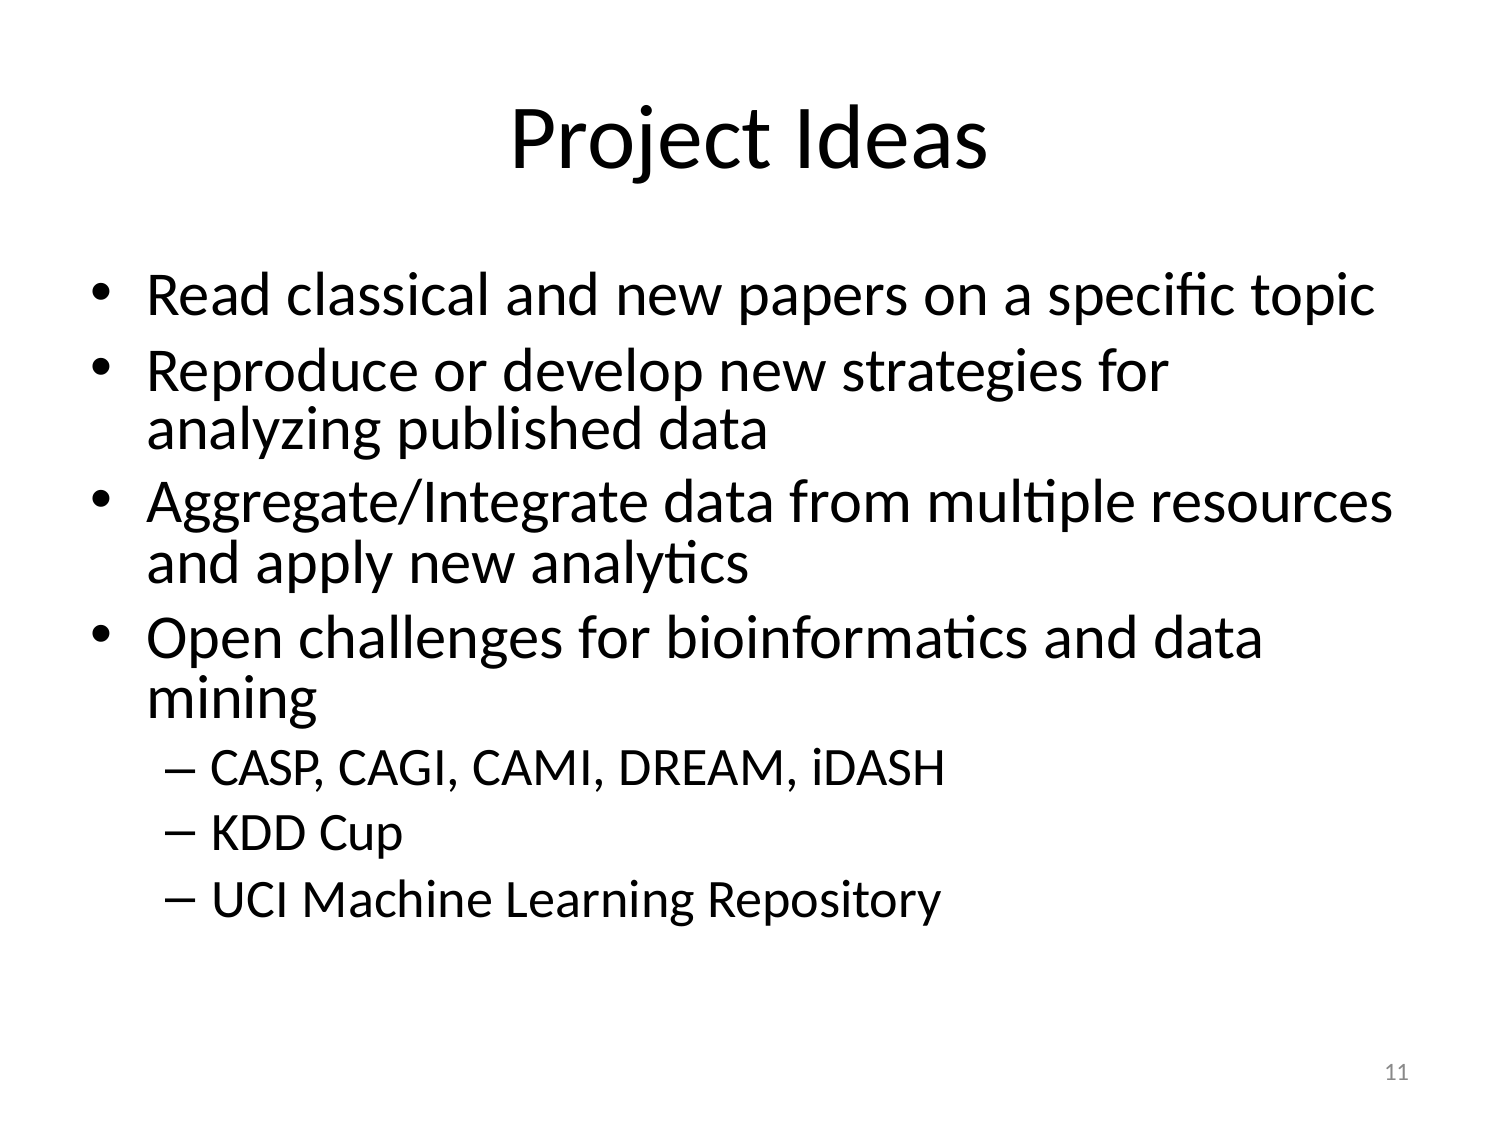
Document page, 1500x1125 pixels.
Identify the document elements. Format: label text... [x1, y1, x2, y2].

text_box Read classical and new papers on a specific topic Reproduce or develop new strategies for analyzing published data Aggregate/Integrate data from multiple resources and apply new analytics Open challenges for bioinformatics and data mining – CASP, CAGI, CAMI, DREAM, iDASH KDD Cup UCI Machine Learning Repository [87, 251, 1406, 929]
title Project Ideas [36, 21, 1464, 266]
slide_number 10 [1377, 1054, 1419, 1125]
